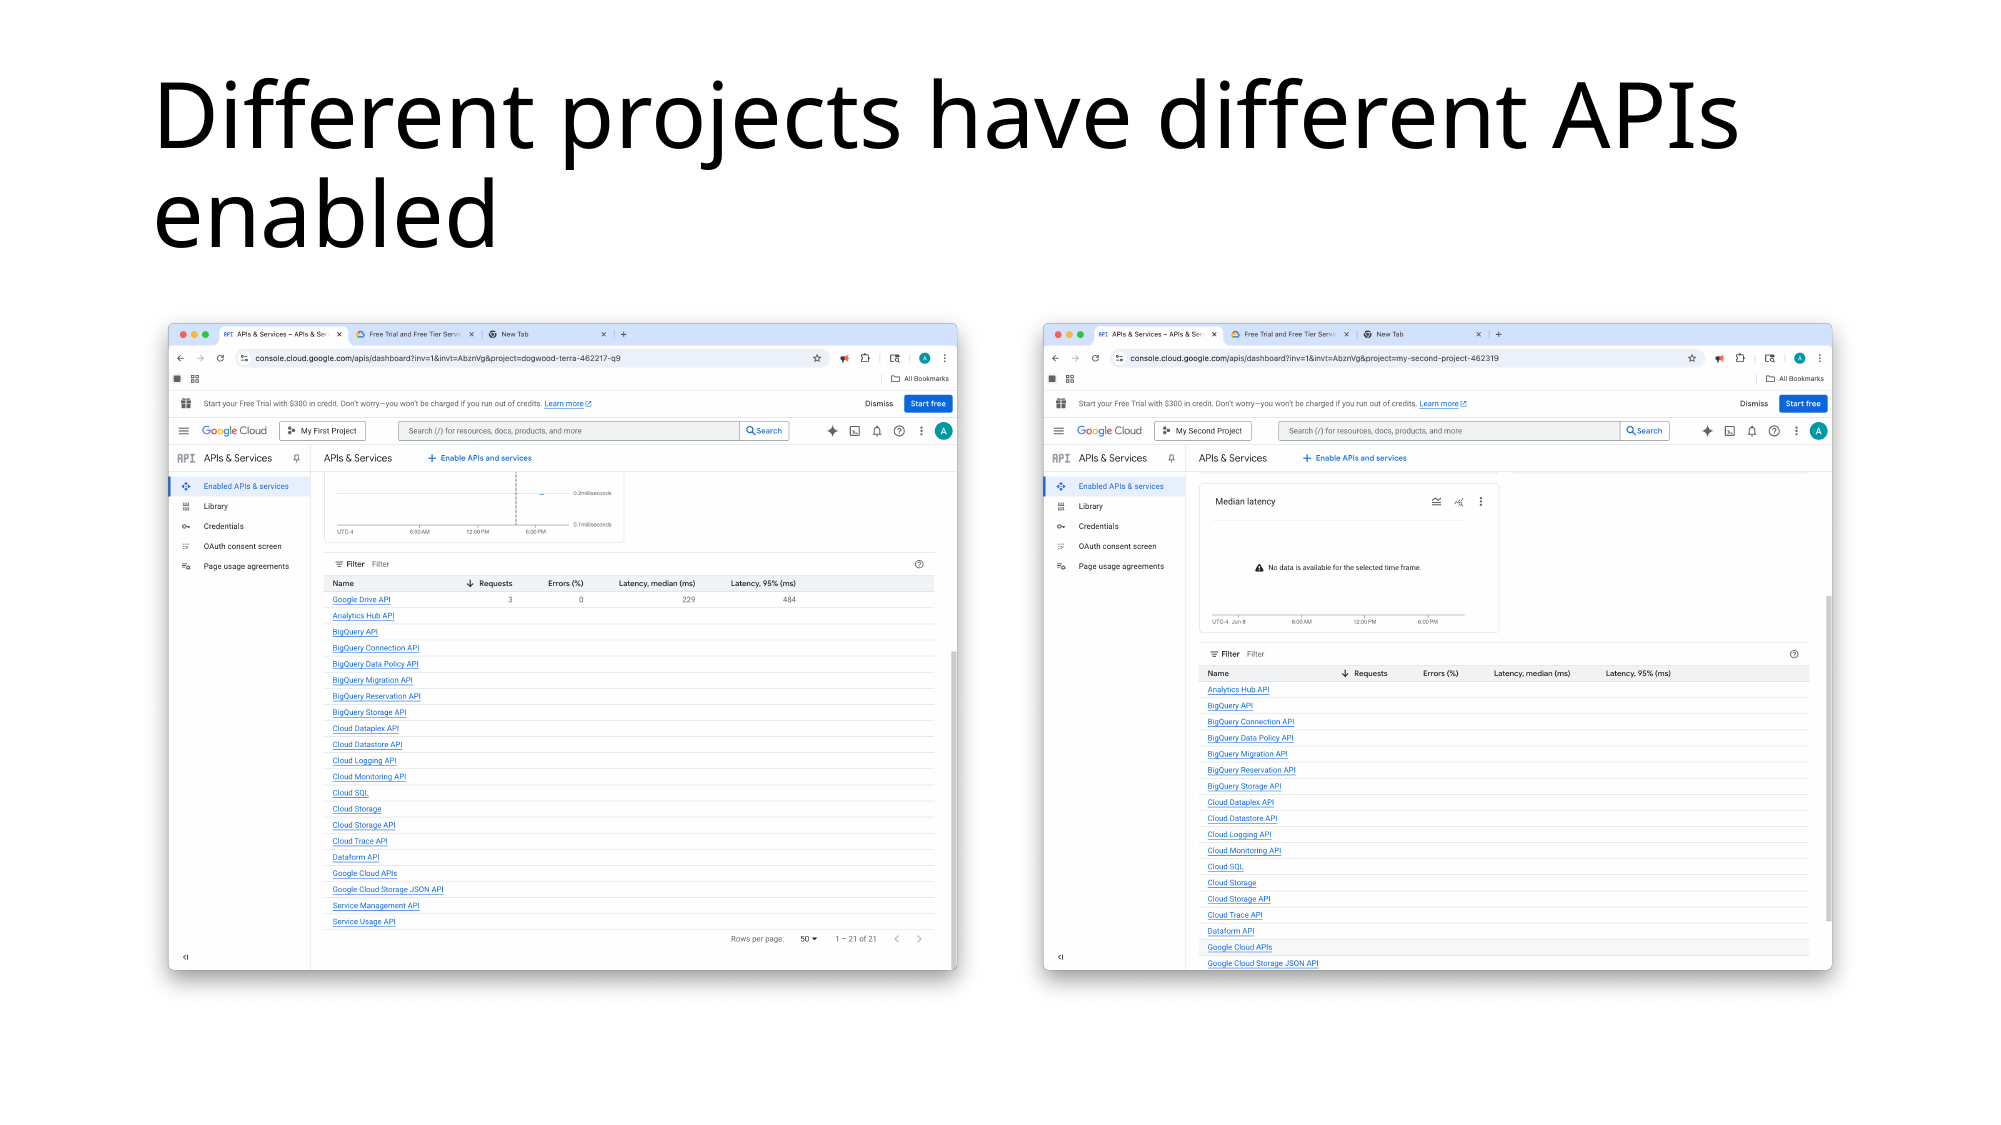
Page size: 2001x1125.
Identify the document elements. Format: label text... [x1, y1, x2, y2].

title Different projects have different APIs enabled [137, 59, 1863, 278]
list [1011, 301, 1863, 1012]
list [136, 301, 988, 1012]
